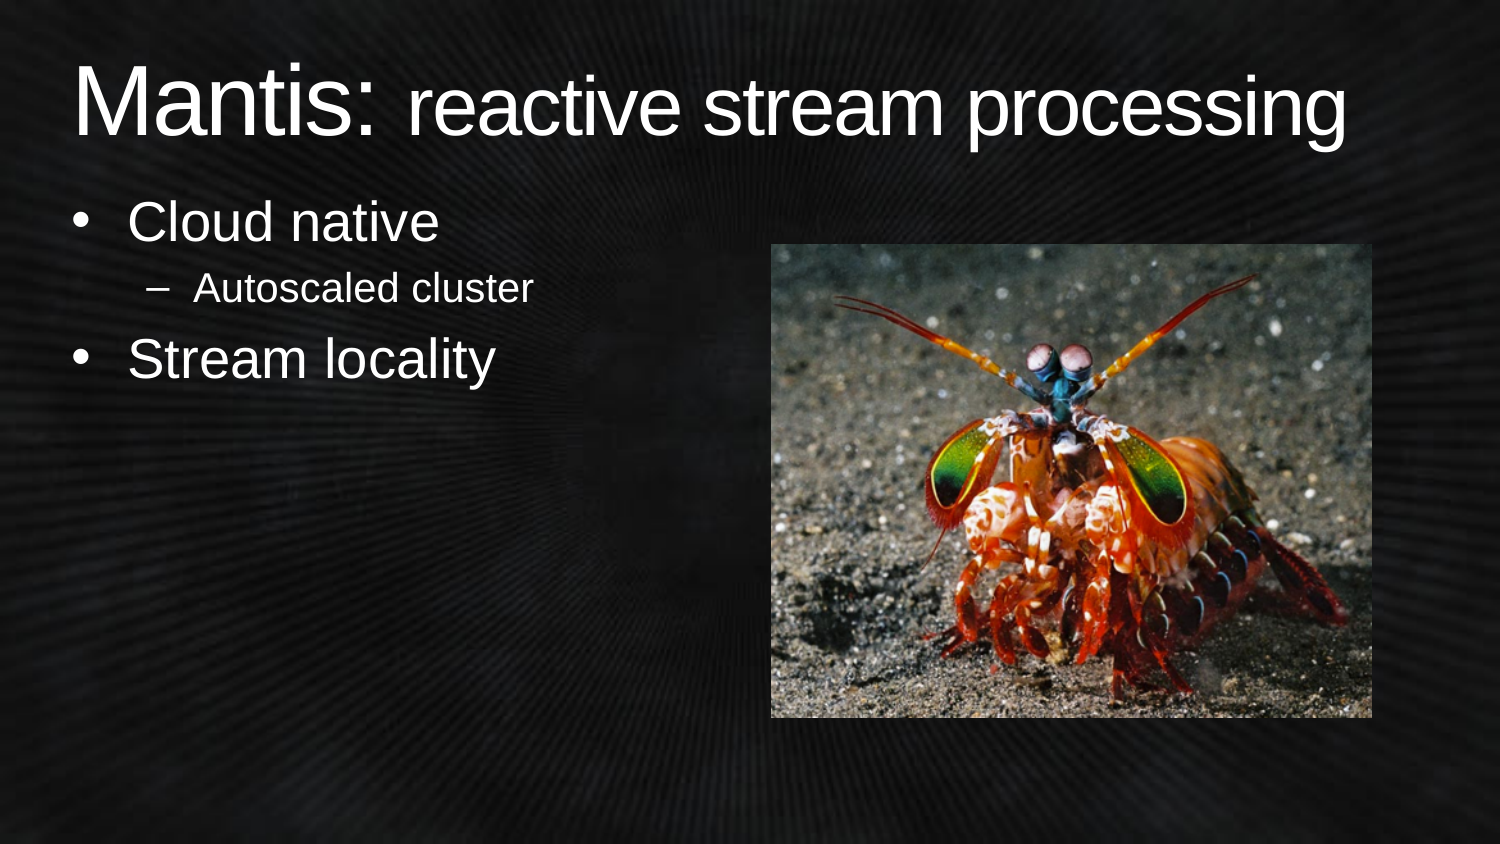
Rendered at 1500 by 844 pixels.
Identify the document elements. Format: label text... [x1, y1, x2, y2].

title Mantis: reactive stream processing [56, 28, 1444, 169]
list Cloud native Autoscaled cluster Stream locality [56, 177, 782, 797]
picture [0, 0, 1500, 844]
